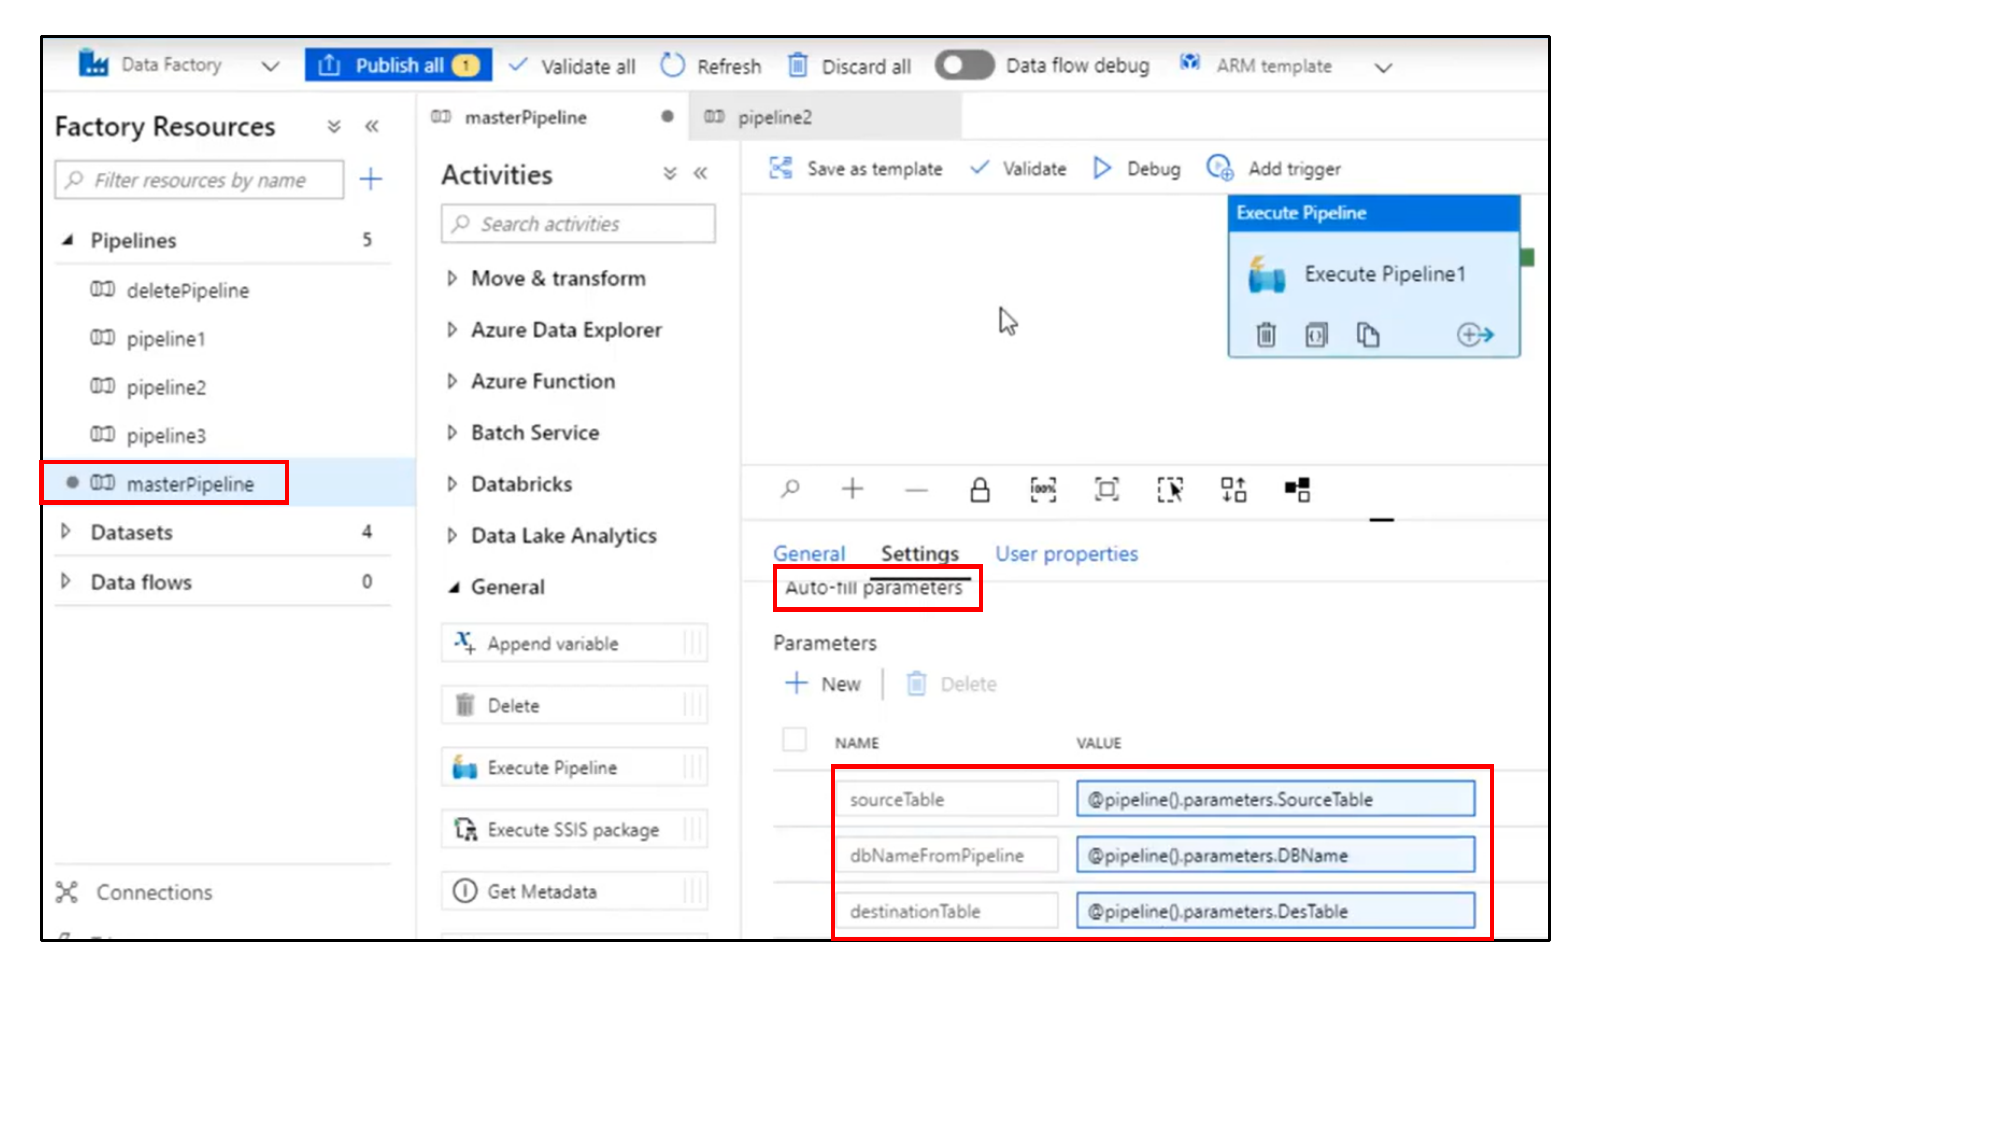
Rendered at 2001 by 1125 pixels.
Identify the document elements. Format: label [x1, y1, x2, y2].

picture [43, 38, 1548, 939]
